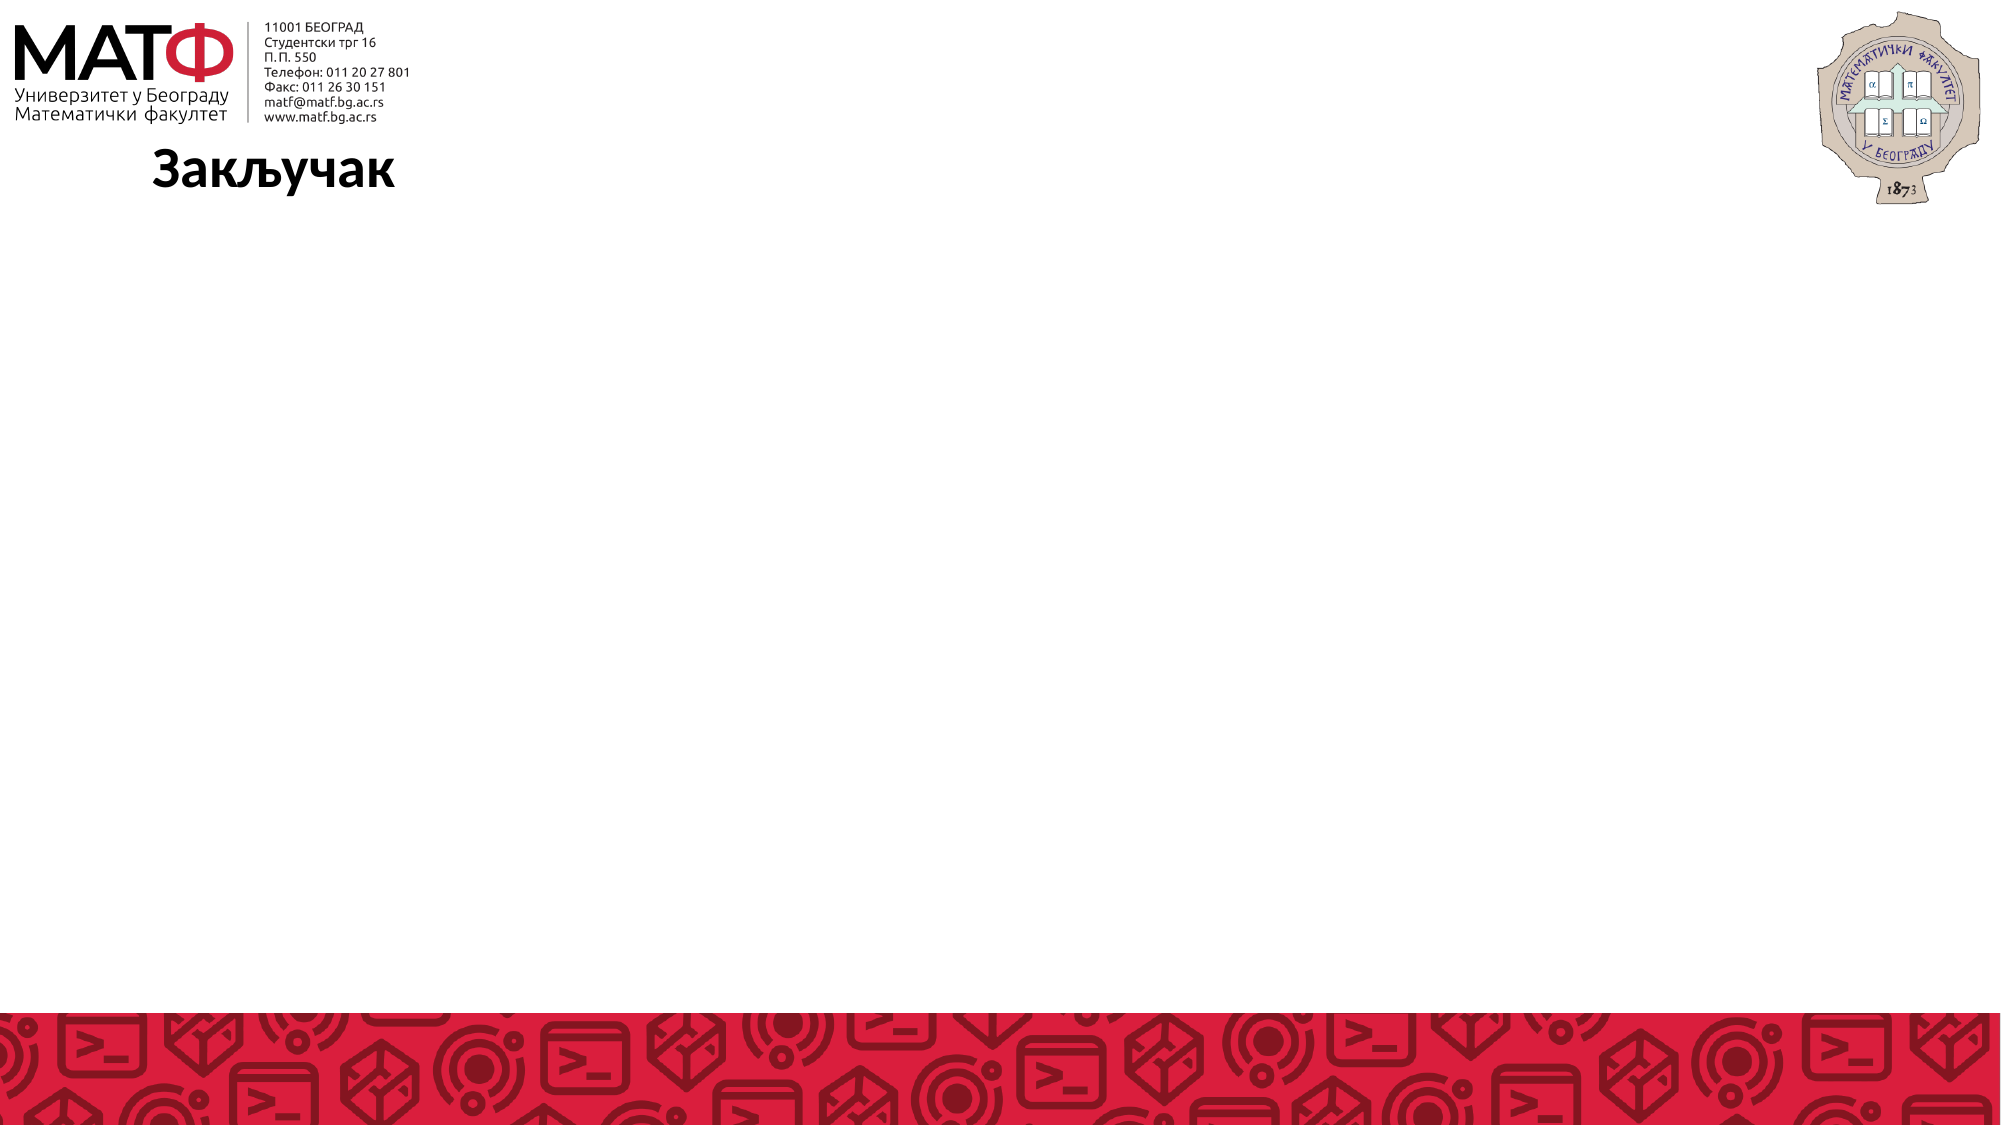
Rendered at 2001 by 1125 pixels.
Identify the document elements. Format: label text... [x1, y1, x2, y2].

title Закључак [137, 59, 1863, 278]
picture [0, 0, 435, 147]
picture [0, 1013, 2001, 1125]
picture [1801, 0, 1995, 225]
